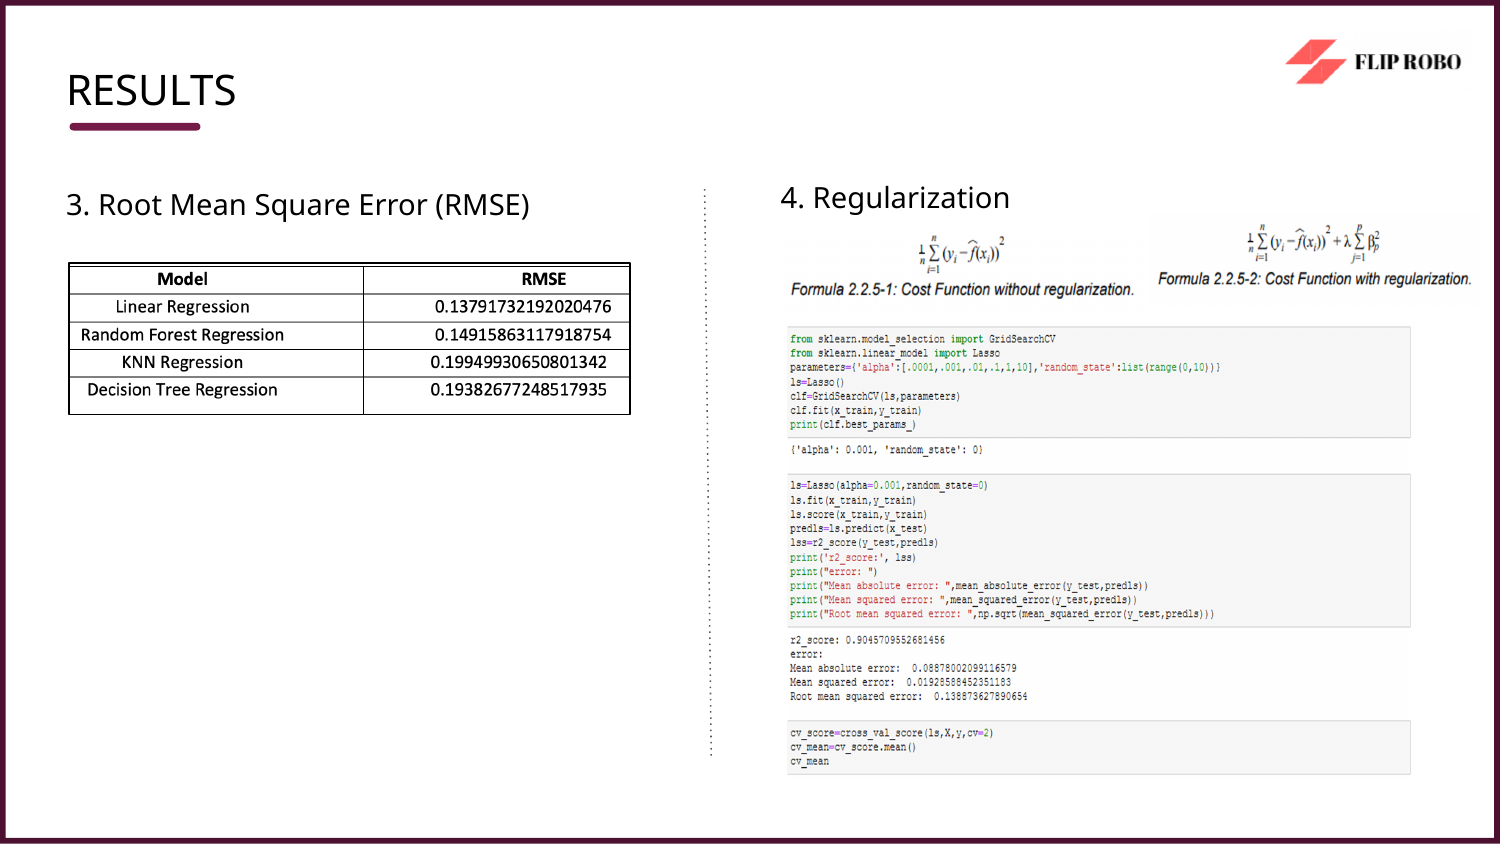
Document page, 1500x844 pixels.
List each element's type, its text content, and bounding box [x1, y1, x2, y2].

picture [1282, 29, 1472, 92]
picture [787, 324, 1449, 780]
picture [776, 230, 1143, 315]
picture [69, 263, 630, 415]
picture [1146, 212, 1481, 307]
text_box 3. Root Mean Square Error (RMSE) [51, 171, 623, 237]
title RESULTS [51, 48, 821, 143]
text_box 4. Regularization [765, 164, 1250, 230]
text_box [69, 122, 201, 131]
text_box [704, 188, 712, 760]
text_box [0, 0, 1500, 844]
